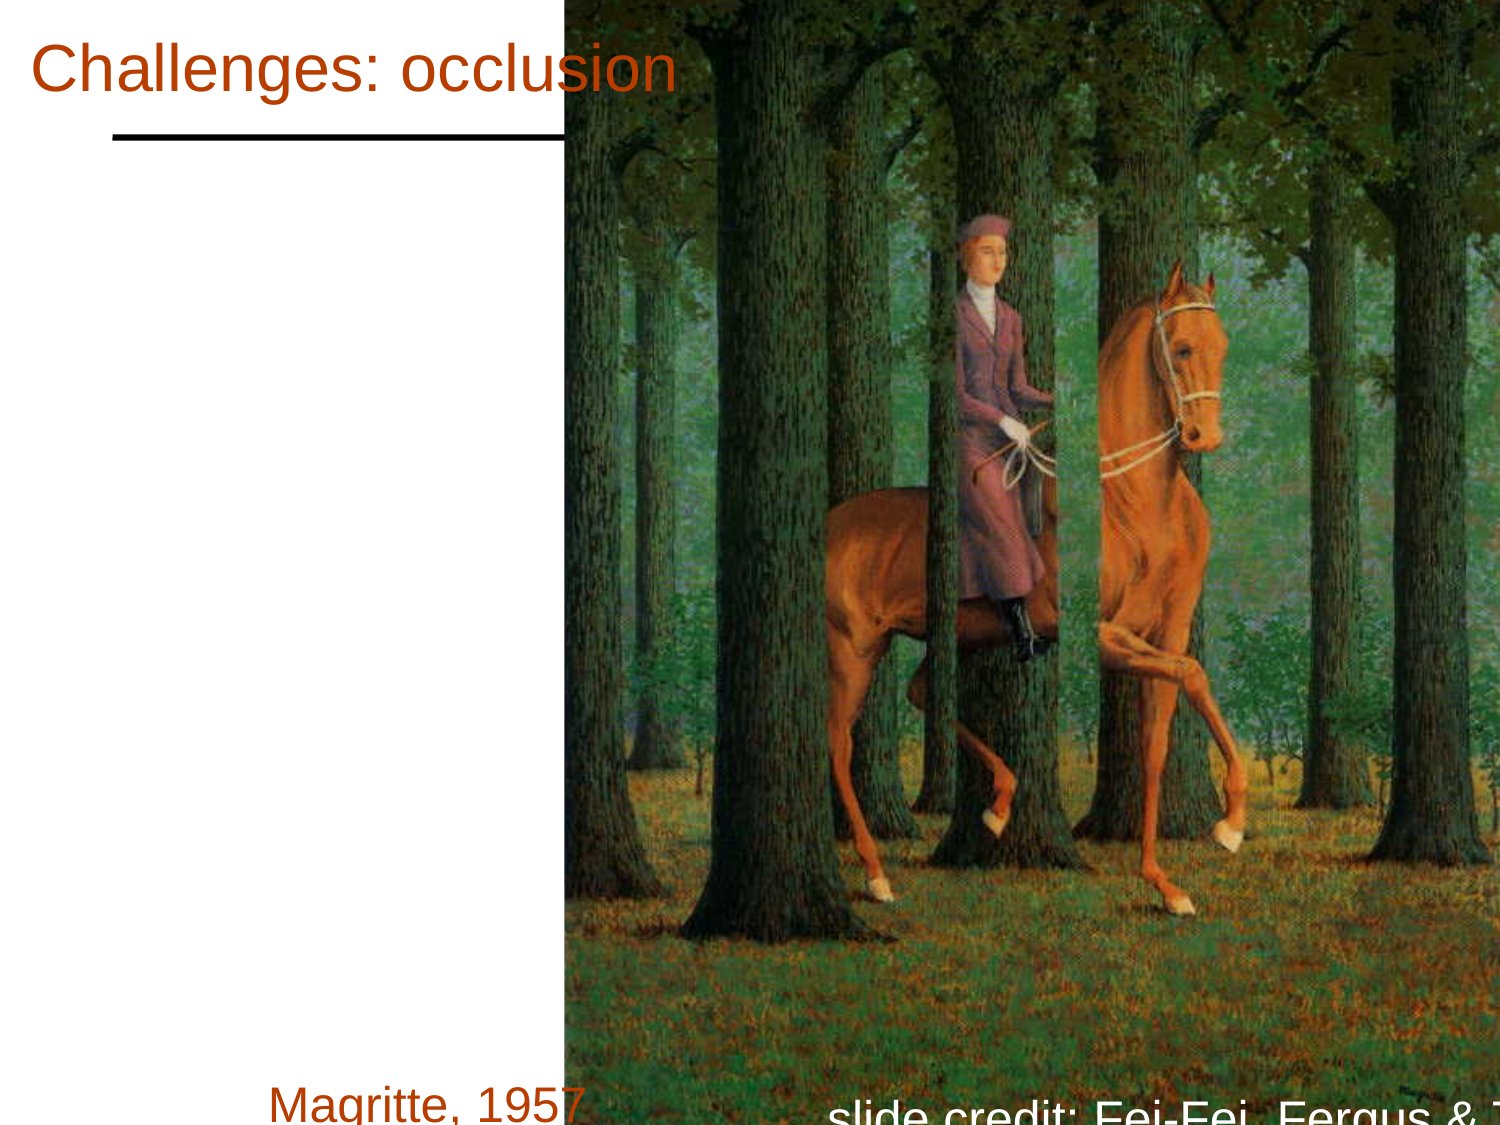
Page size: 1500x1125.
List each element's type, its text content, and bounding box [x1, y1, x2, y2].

picture [564, 0, 1500, 1125]
text_box Magritte, 1957 [253, 1064, 564, 1125]
text_box Challenges: occlusion [16, 17, 564, 113]
